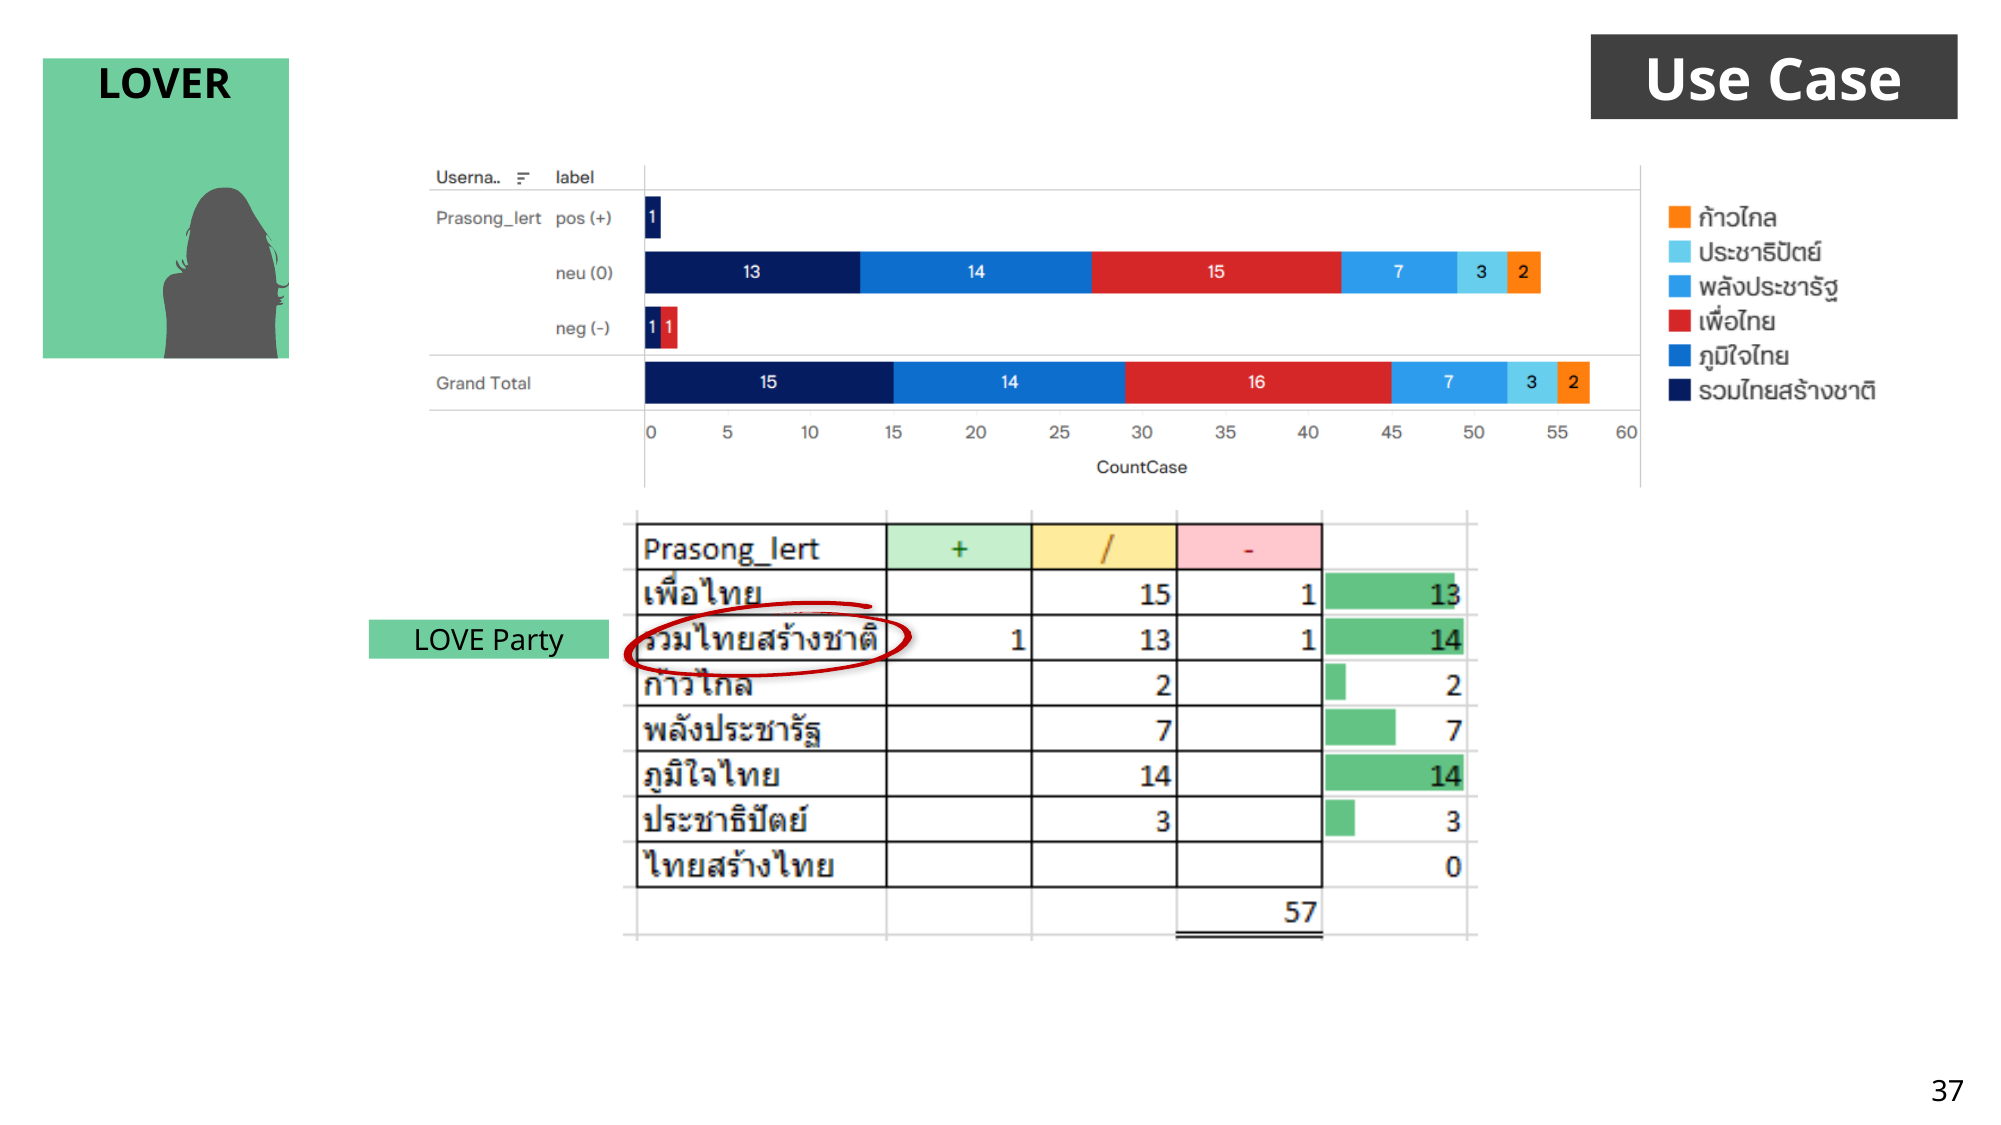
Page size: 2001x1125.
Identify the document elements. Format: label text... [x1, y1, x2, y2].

text_box Use Case [1590, 34, 1958, 120]
picture [428, 157, 1646, 490]
picture [623, 510, 1478, 941]
text_box 37 [1529, 1065, 1980, 1125]
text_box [34, 49, 294, 359]
picture [1666, 200, 1894, 409]
text_box LOVE Party [368, 619, 609, 659]
